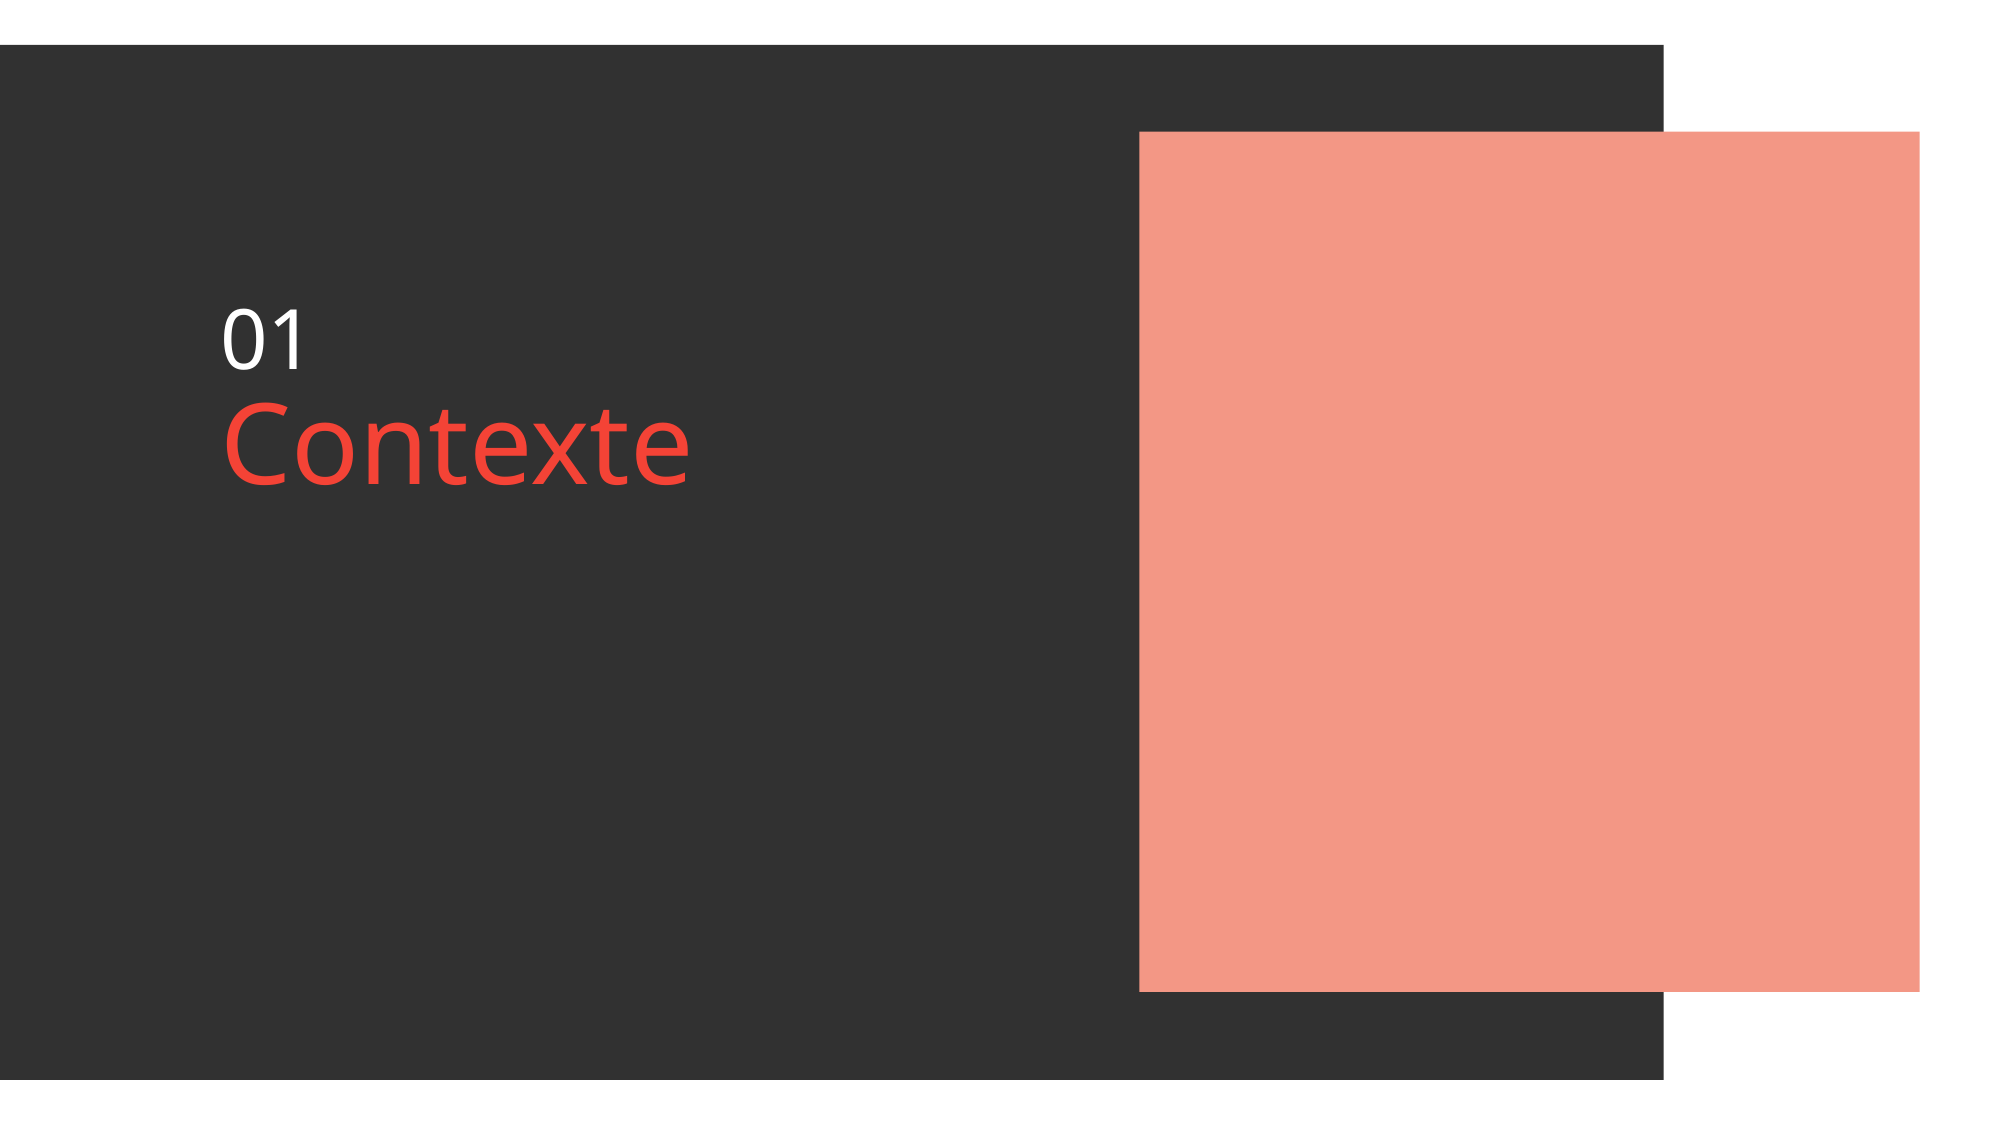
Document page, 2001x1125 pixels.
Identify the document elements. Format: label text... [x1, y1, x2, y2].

text_box [0, 44, 1665, 1081]
text_box Contexte [220, 387, 1064, 510]
text_box [1138, 131, 1921, 993]
text_box 01 [220, 297, 324, 388]
